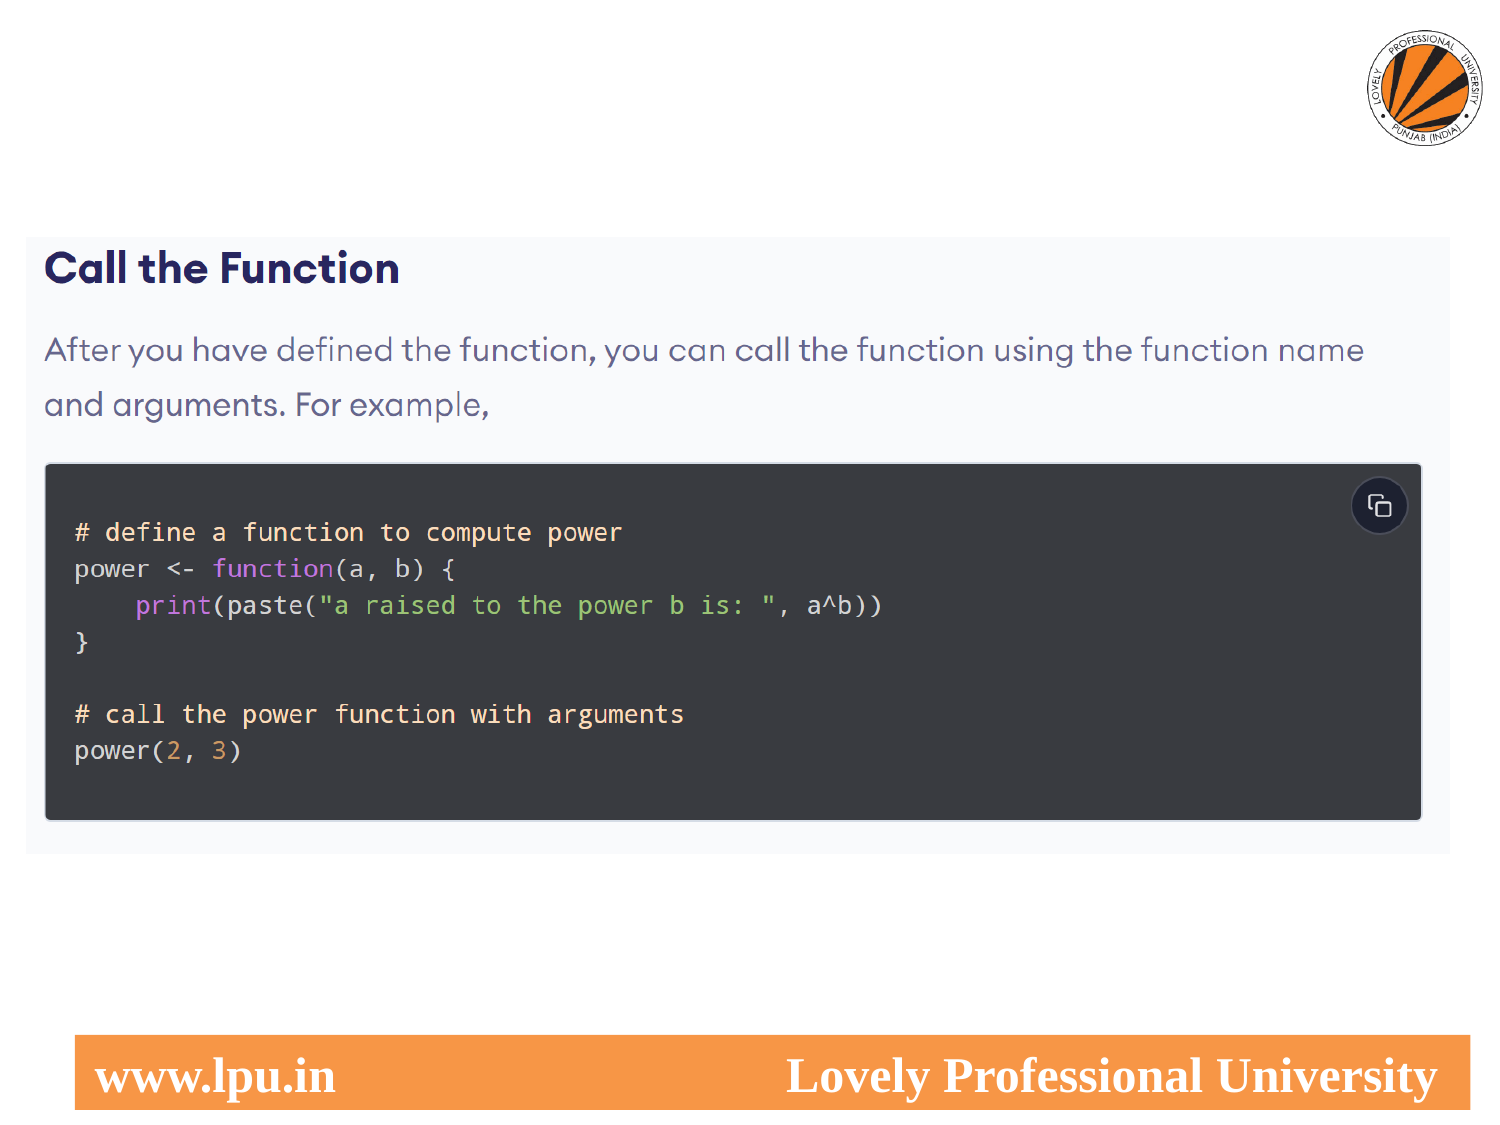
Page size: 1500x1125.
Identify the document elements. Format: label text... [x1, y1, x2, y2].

text_box www.lpu.in Lovely Professional University [74, 1034, 1471, 1110]
picture [1366, 30, 1483, 147]
picture [26, 237, 1450, 854]
